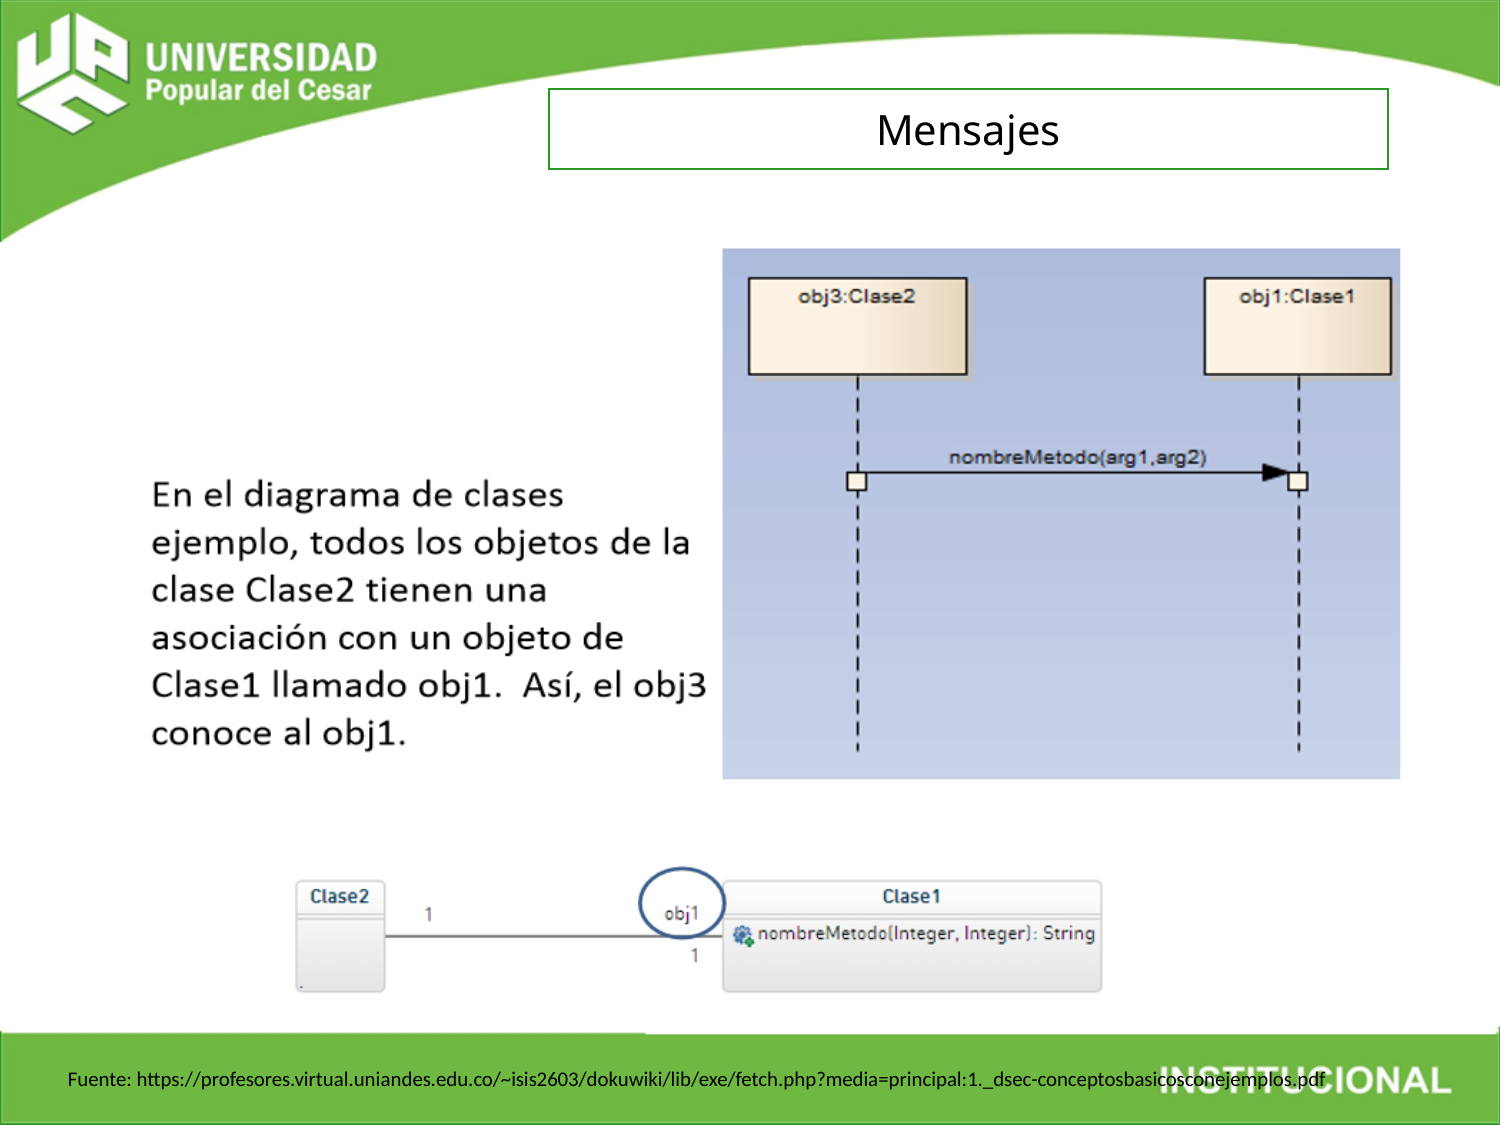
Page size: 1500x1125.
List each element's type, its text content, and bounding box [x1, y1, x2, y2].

text_box Fuente: https://profesores.virtual.uniandes.edu.co/~isis2603/dokuwiki/lib/exe/fetch.php?media=principal:1._dsec-conceptosbasicosconejemplos.pdf [53, 1058, 1412, 1099]
picture [0, 0, 1500, 1125]
text_box Mensajes [549, 88, 1388, 170]
